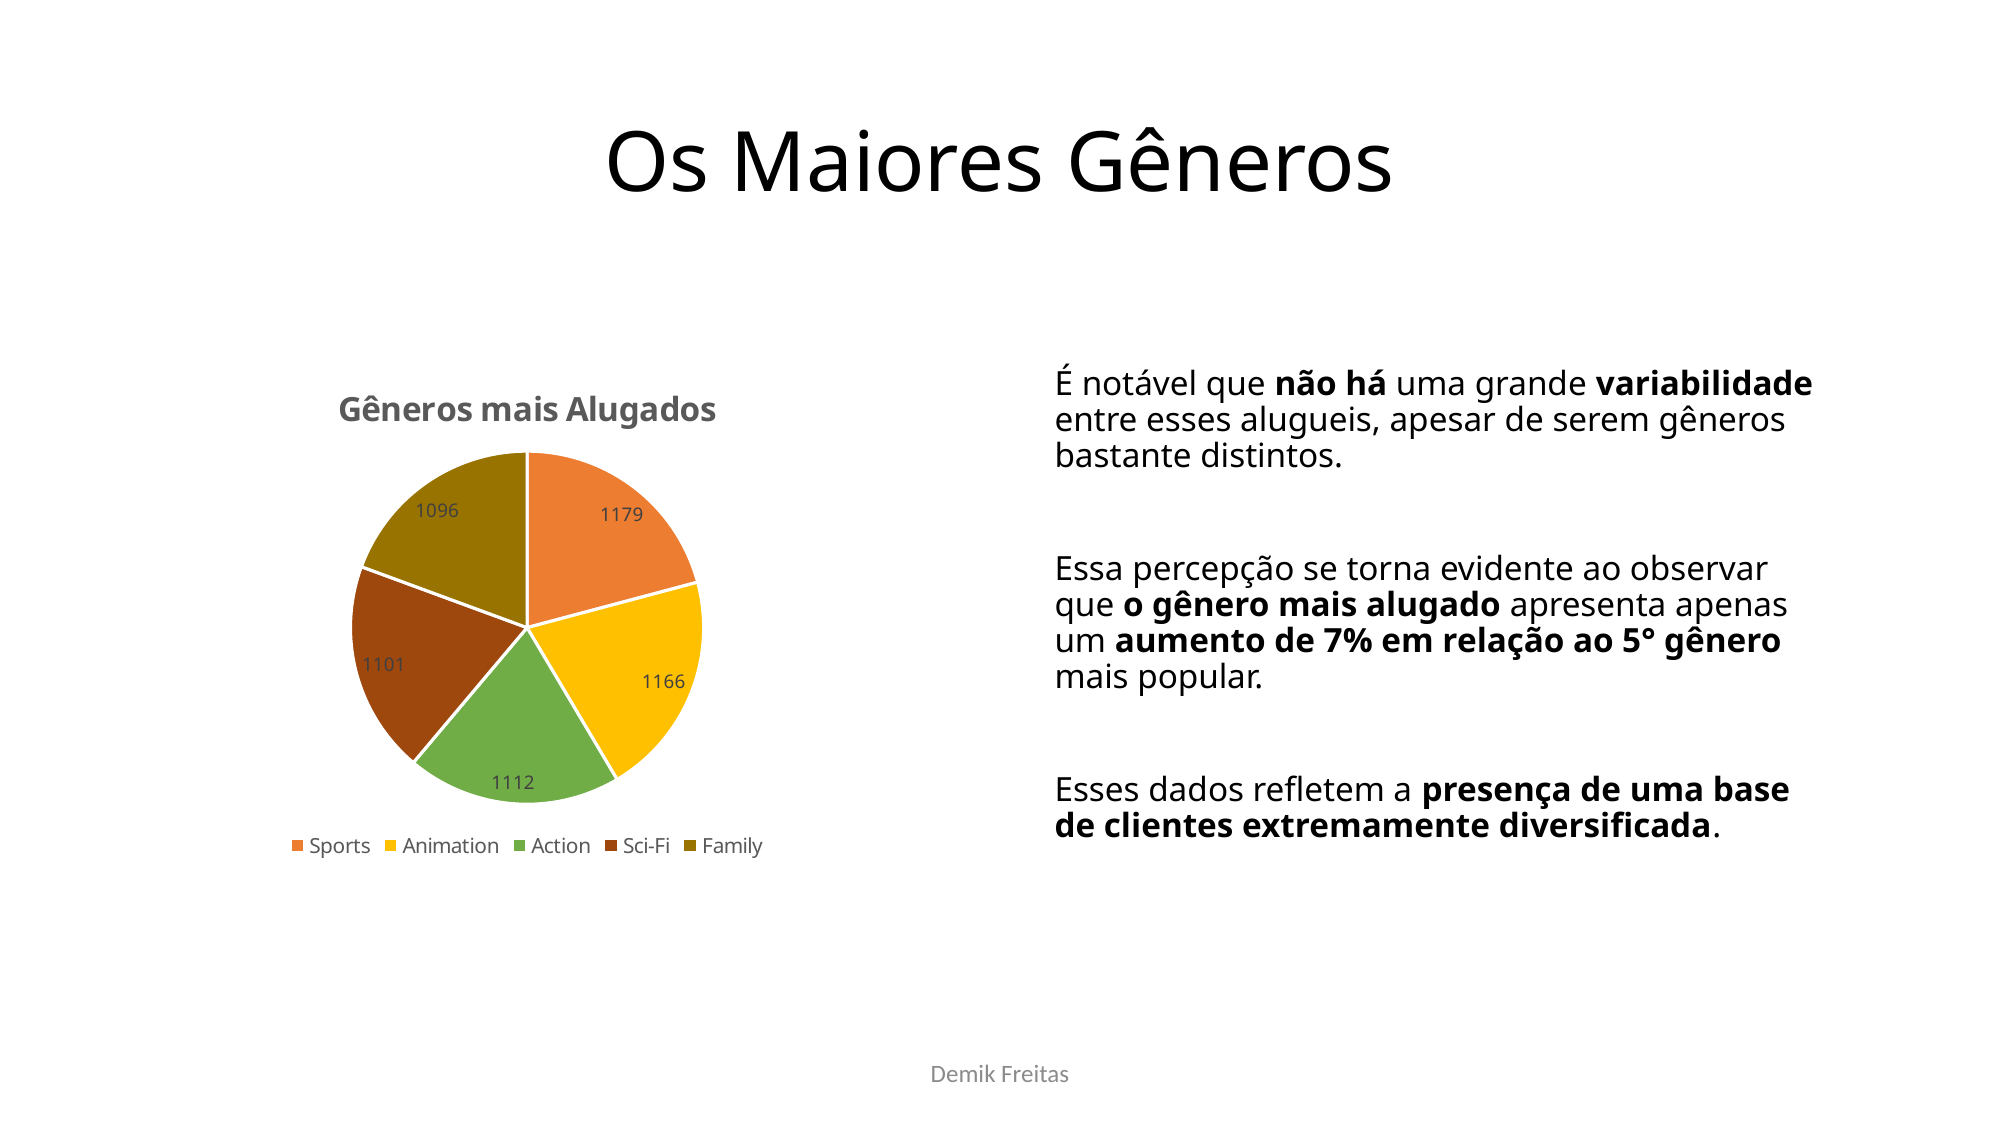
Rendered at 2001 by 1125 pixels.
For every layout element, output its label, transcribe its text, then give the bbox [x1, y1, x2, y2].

footer Demik Freitas [662, 1042, 1338, 1103]
subtitle É notável que não há uma grande variabilidade entre esses alugueis, apesar de serem gêneros bastante distintos. Essa percepção se torna evidente ao observar que o gênero mais alugado apresenta apenas um aumento de 7% em relação ao 5° gênero mais popular. Esses dados refletem a presença de uma base de clientes extremamente diversificada. [1039, 359, 1832, 1027]
chart [131, 359, 923, 866]
title Os Maiores Gêneros [249, 57, 1750, 217]
